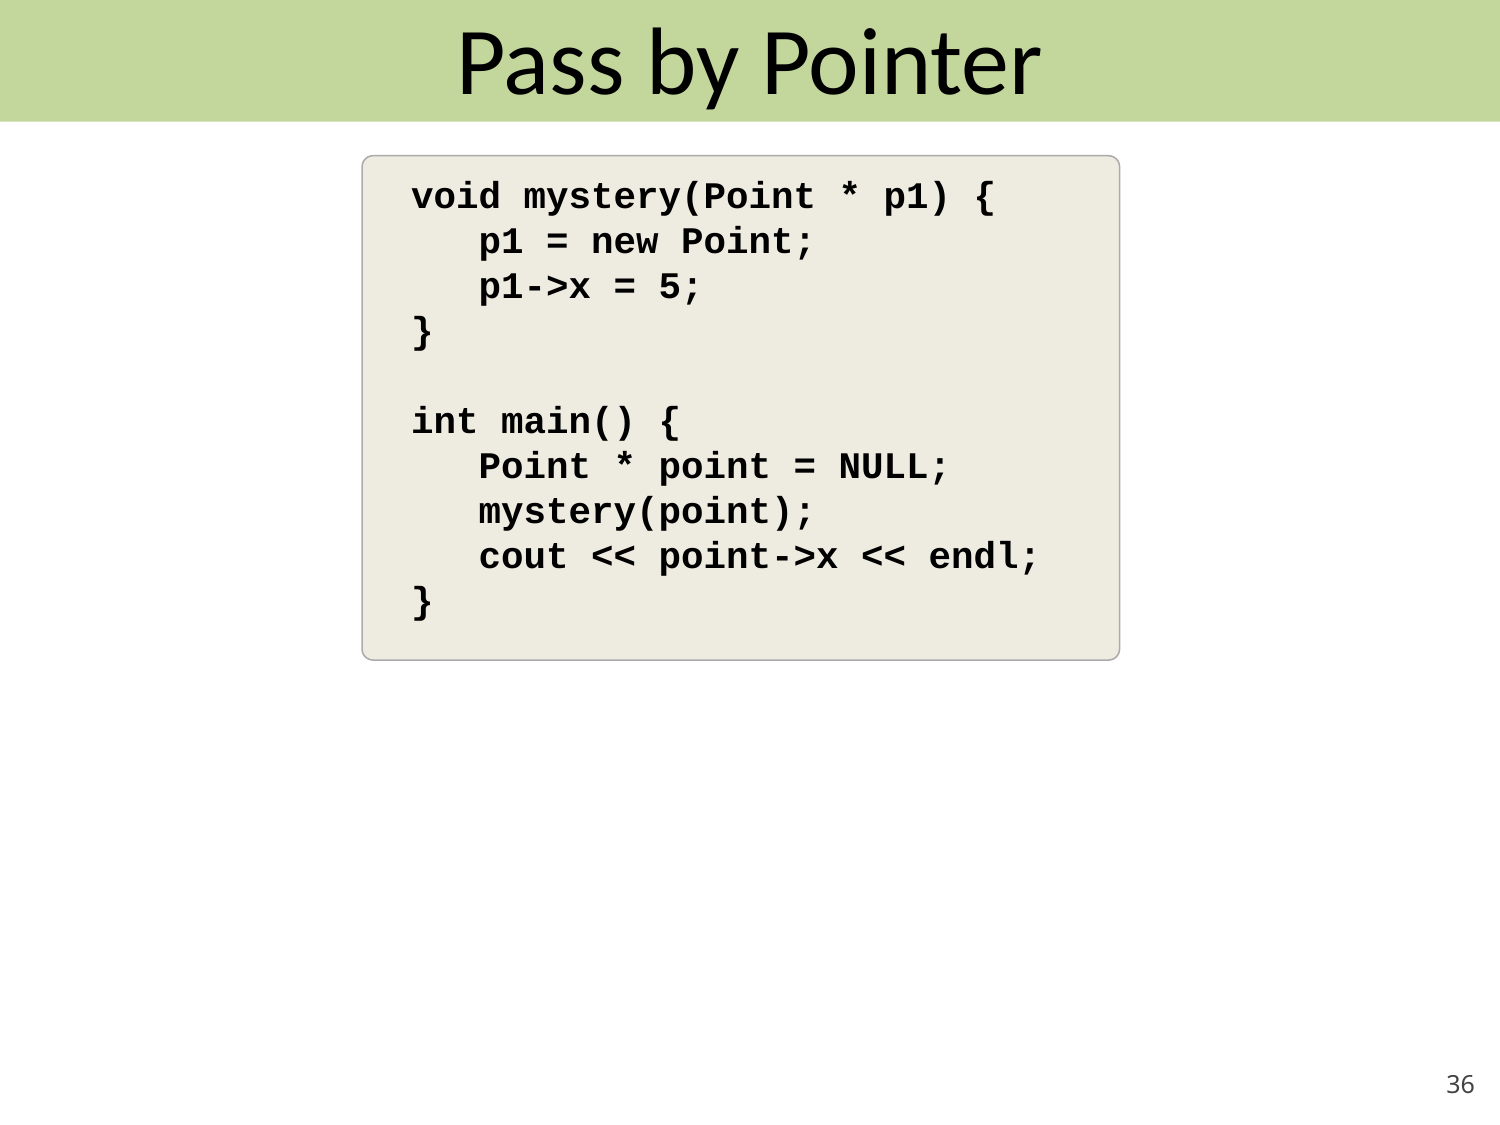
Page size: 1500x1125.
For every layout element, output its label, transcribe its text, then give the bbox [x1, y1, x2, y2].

text_box void mystery(Point * p1) { p1 = new Point; p1->x = 5; } int main() { Point * point = NULL; mystery(point); cout << point->x << endl; } [396, 163, 1057, 629]
title Pass by Pointer [75, 0, 1425, 113]
text_box [361, 154, 1121, 661]
